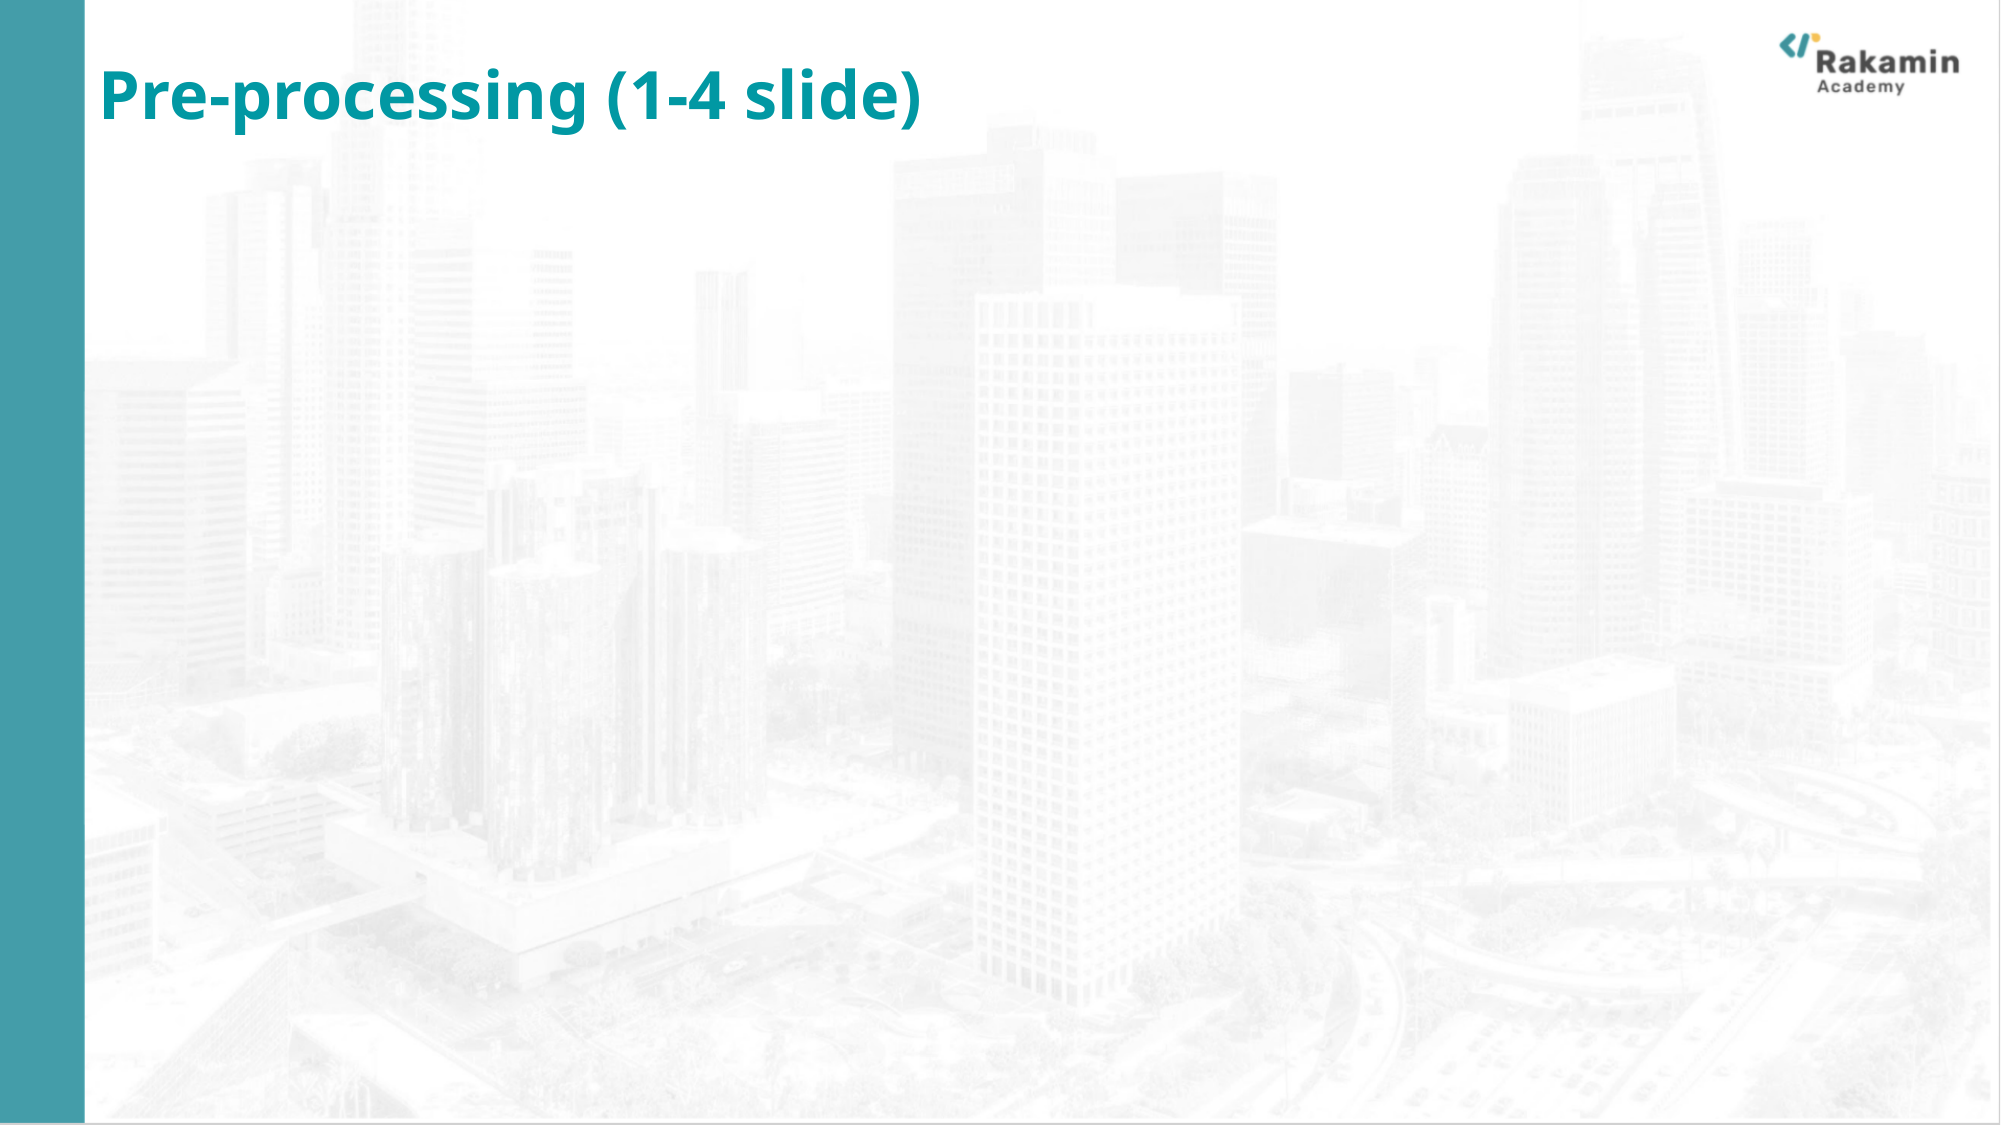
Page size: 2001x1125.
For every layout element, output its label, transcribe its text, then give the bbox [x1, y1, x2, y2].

text_box Pre-processing (1-4 slide) [83, 42, 1290, 141]
picture [0, 0, 2001, 1125]
